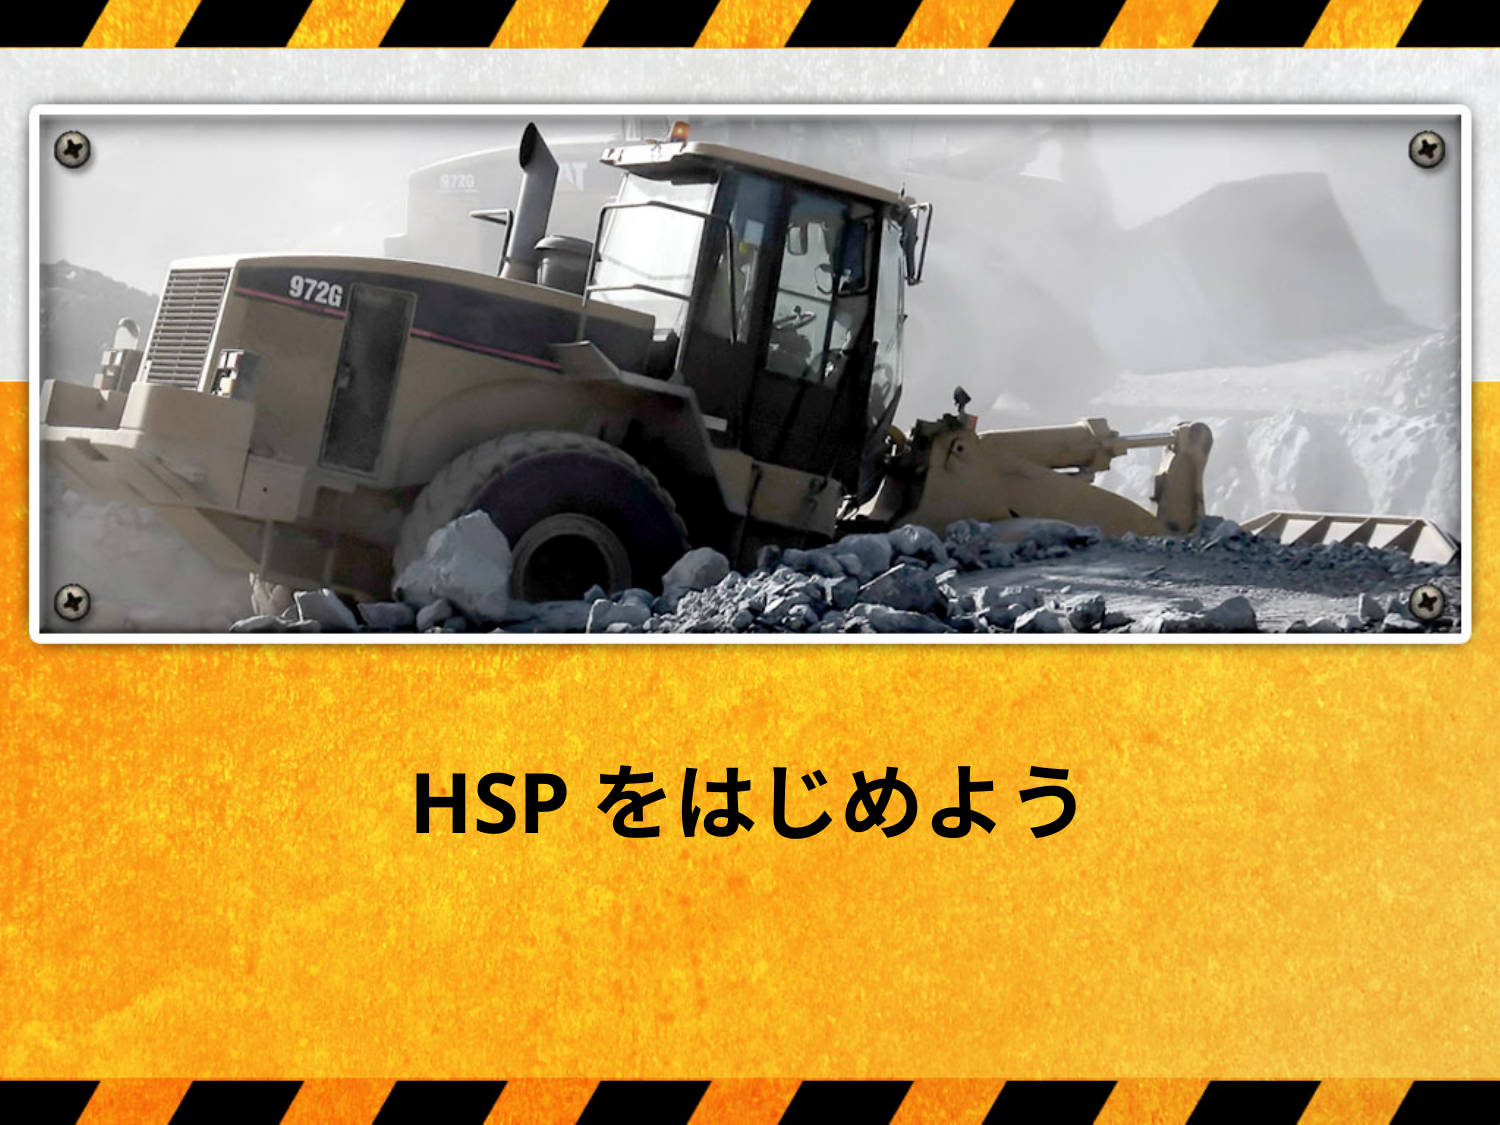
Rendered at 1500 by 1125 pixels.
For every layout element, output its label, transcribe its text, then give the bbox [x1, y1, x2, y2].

picture [0, 0, 1500, 1125]
title HSPをはじめよう [172, 650, 1328, 950]
